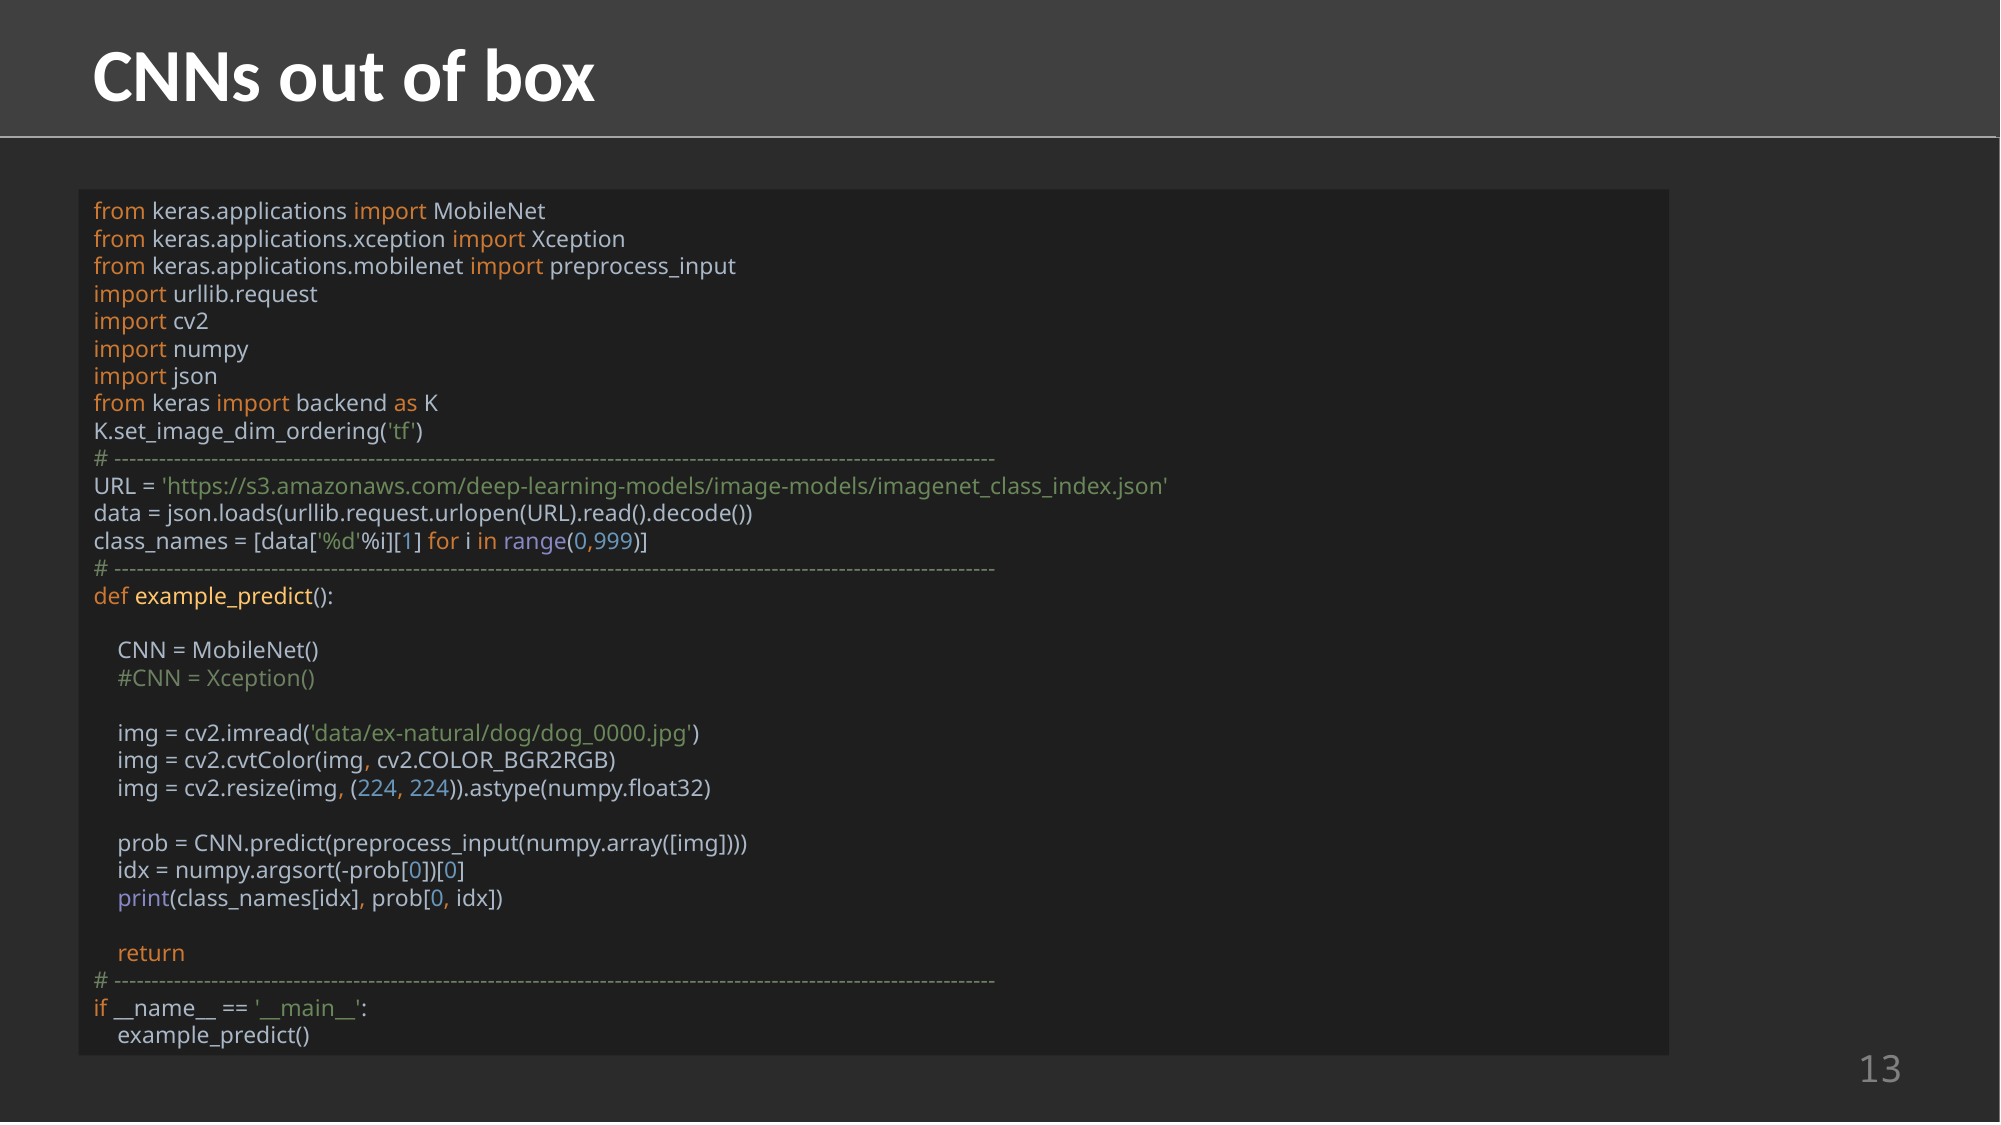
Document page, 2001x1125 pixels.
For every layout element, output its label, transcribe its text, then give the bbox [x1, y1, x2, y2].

text_box CNNs out of box [78, 19, 1863, 124]
text_box from keras.applications import MobileNet from keras.applications.xception import Xception from keras.applications.mobilenet import preprocess_input import urllib.request import cv2 import numpy import json from keras import backend as K K.set_image_dim_ordering('tf') # ---------------------------------------------------------------------------------------------------------------------- URL = 'https://s3.amazonaws.com/deep-learning-models/image-models/imagenet_class_index.json' data = json.loads(urllib.request.urlopen(URL).read().decode()) class_names = [data['%d'%i][1] for i in range(0,999)] # ---------------------------------------------------------------------------------------------------------------------- def example_predict(): CNN = MobileNet() #CNN = Xception() img = cv2.imread('data/ex-natural/dog/dog_0000.jpg') img = cv2.cvtColor(img, cv2.COLOR_BGR2RGB) img = cv2.resize(img, (224, 224)).astype(numpy.float32) prob = CNN.predict(preprocess_input(numpy.array([img]))) idx = numpy.argsort(-prob[0])[0] print(class_names[idx], prob[0, idx]) return # ---------------------------------------------------------------------------------------------------------------------- if __name__ == '__main__': example_predict() [78, 189, 1670, 1056]
